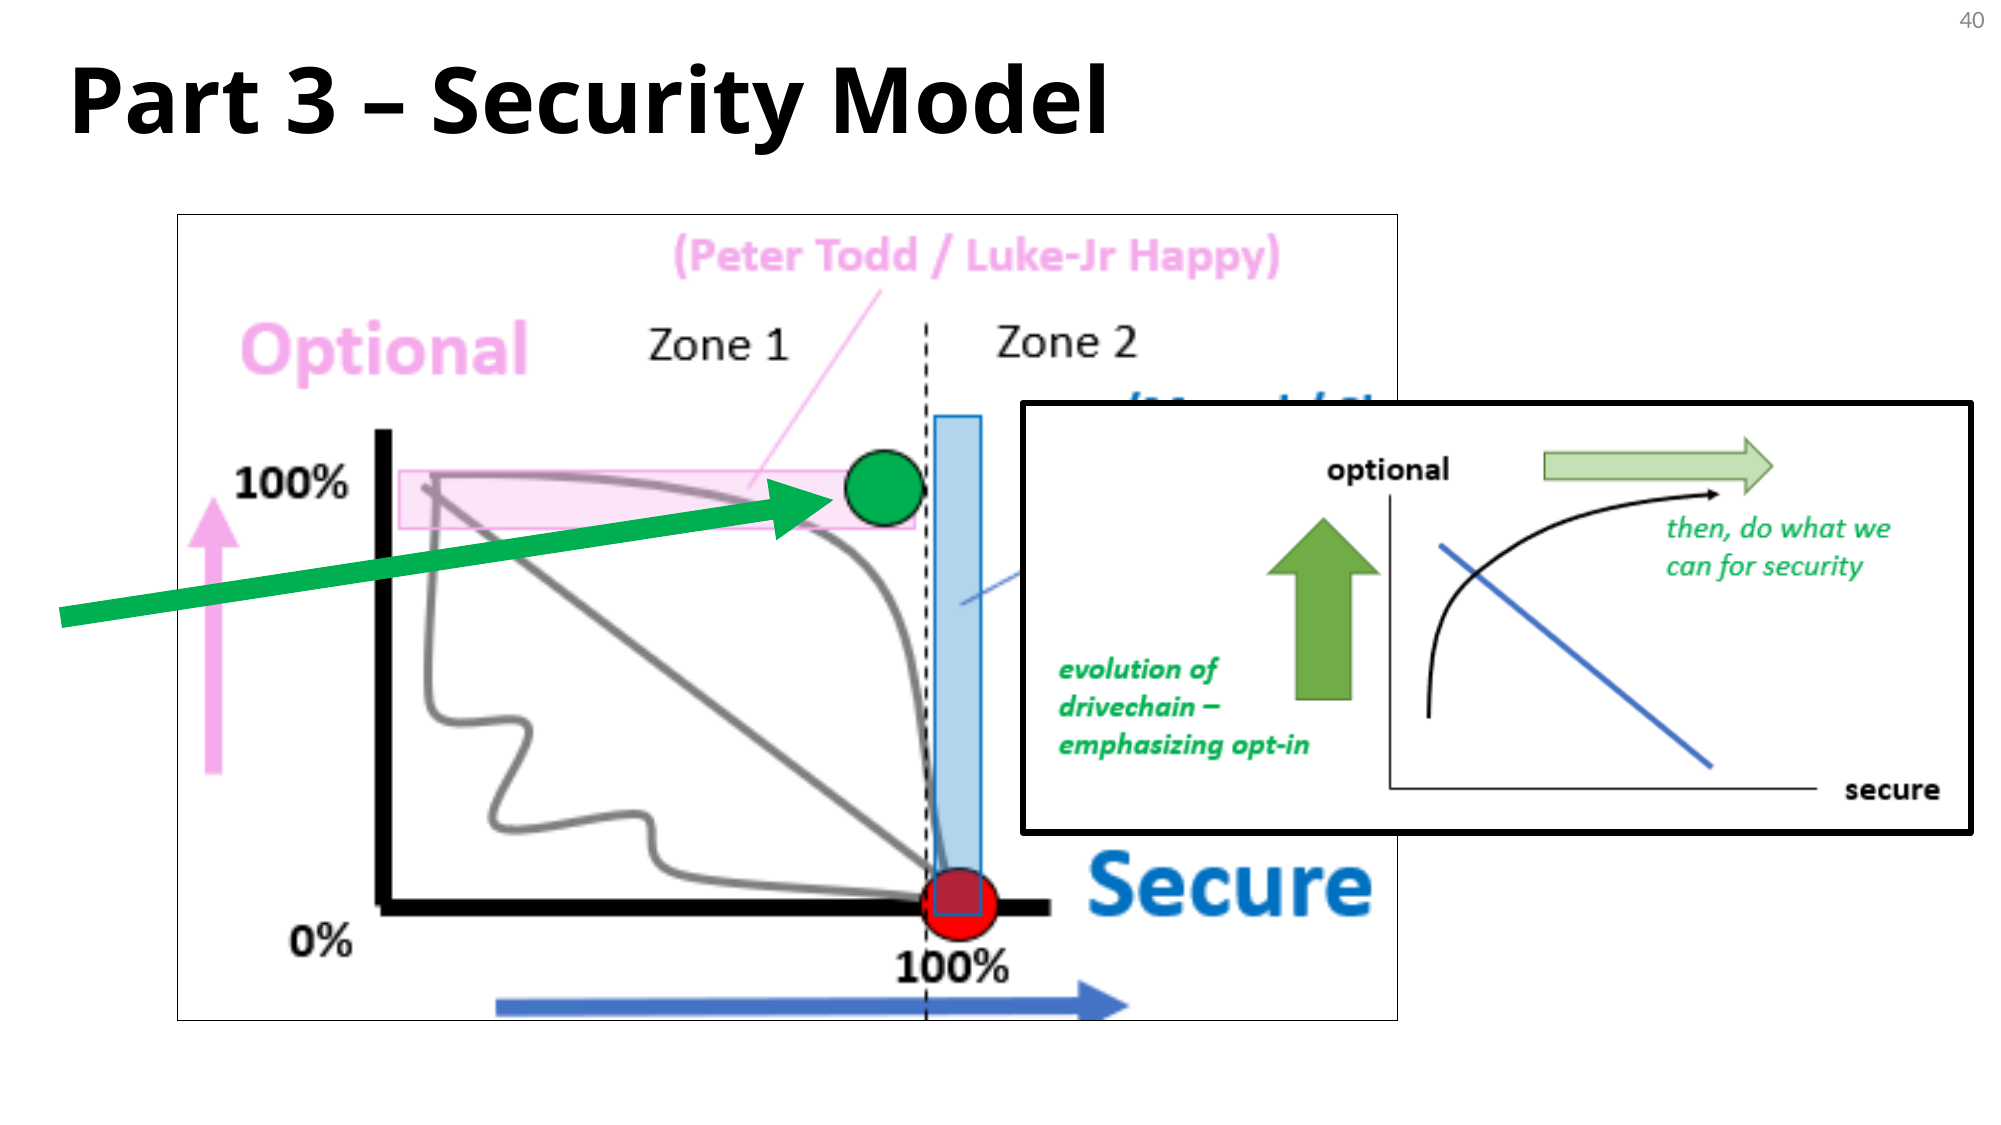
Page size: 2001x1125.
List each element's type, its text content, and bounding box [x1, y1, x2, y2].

title Part 3 – Security Model [52, 43, 1382, 164]
slide_number 40 [1550, 0, 2000, 49]
picture [177, 214, 1968, 1021]
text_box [60, 499, 834, 618]
